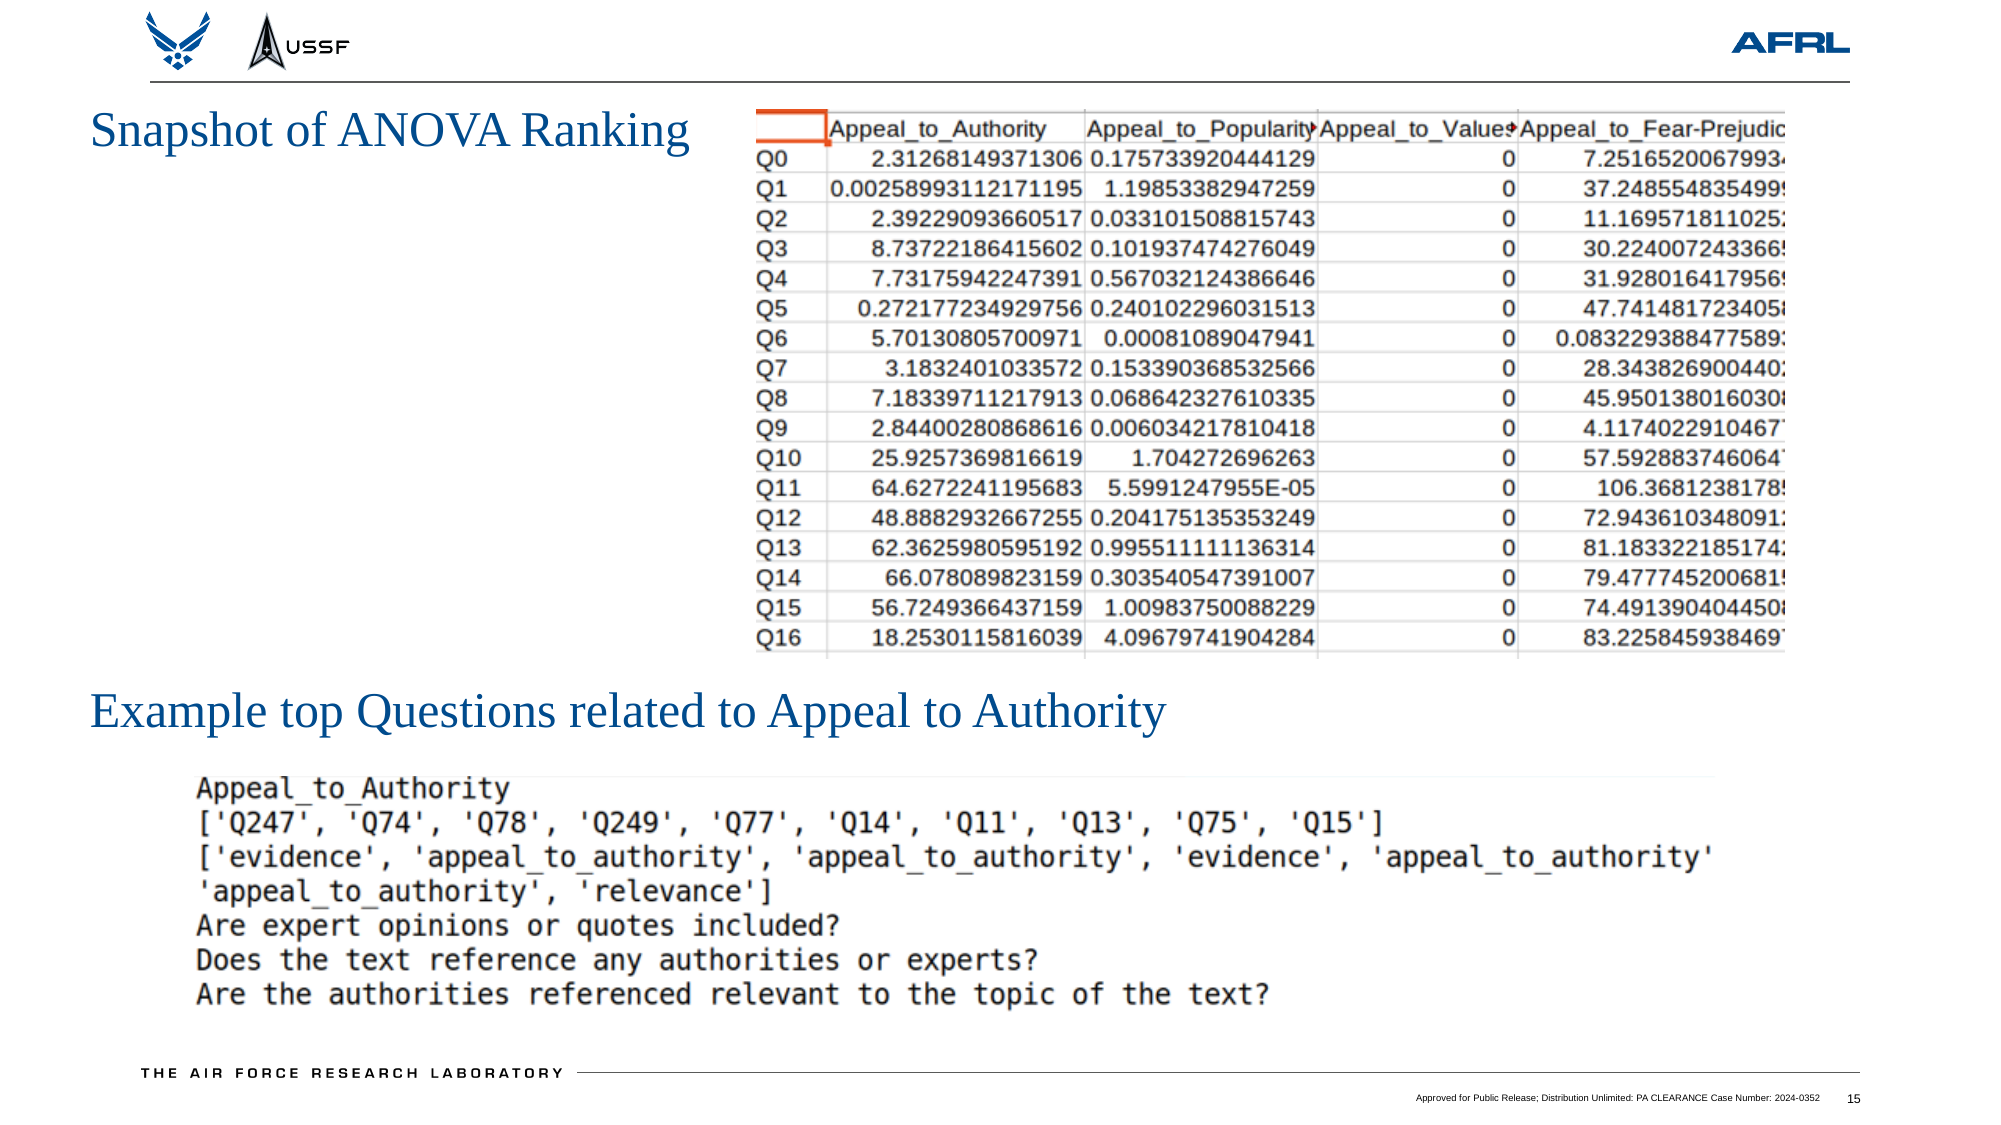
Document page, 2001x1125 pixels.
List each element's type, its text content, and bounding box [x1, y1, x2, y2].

picture [756, 109, 1785, 659]
text_box Example top Questions related to Appeal to Authority [74, 658, 1800, 764]
picture [141, 1068, 562, 1078]
picture [247, 11, 350, 71]
list Approved for Public Release; Distribution Unlimited: PA CLEARANCE Case Number: 2024-0352 [1289, 1086, 1835, 1111]
picture [194, 776, 1734, 1013]
title Snapshot of ANOVA Ranking [74, 78, 1800, 184]
picture [1731, 32, 1850, 53]
picture [144, 11, 212, 73]
